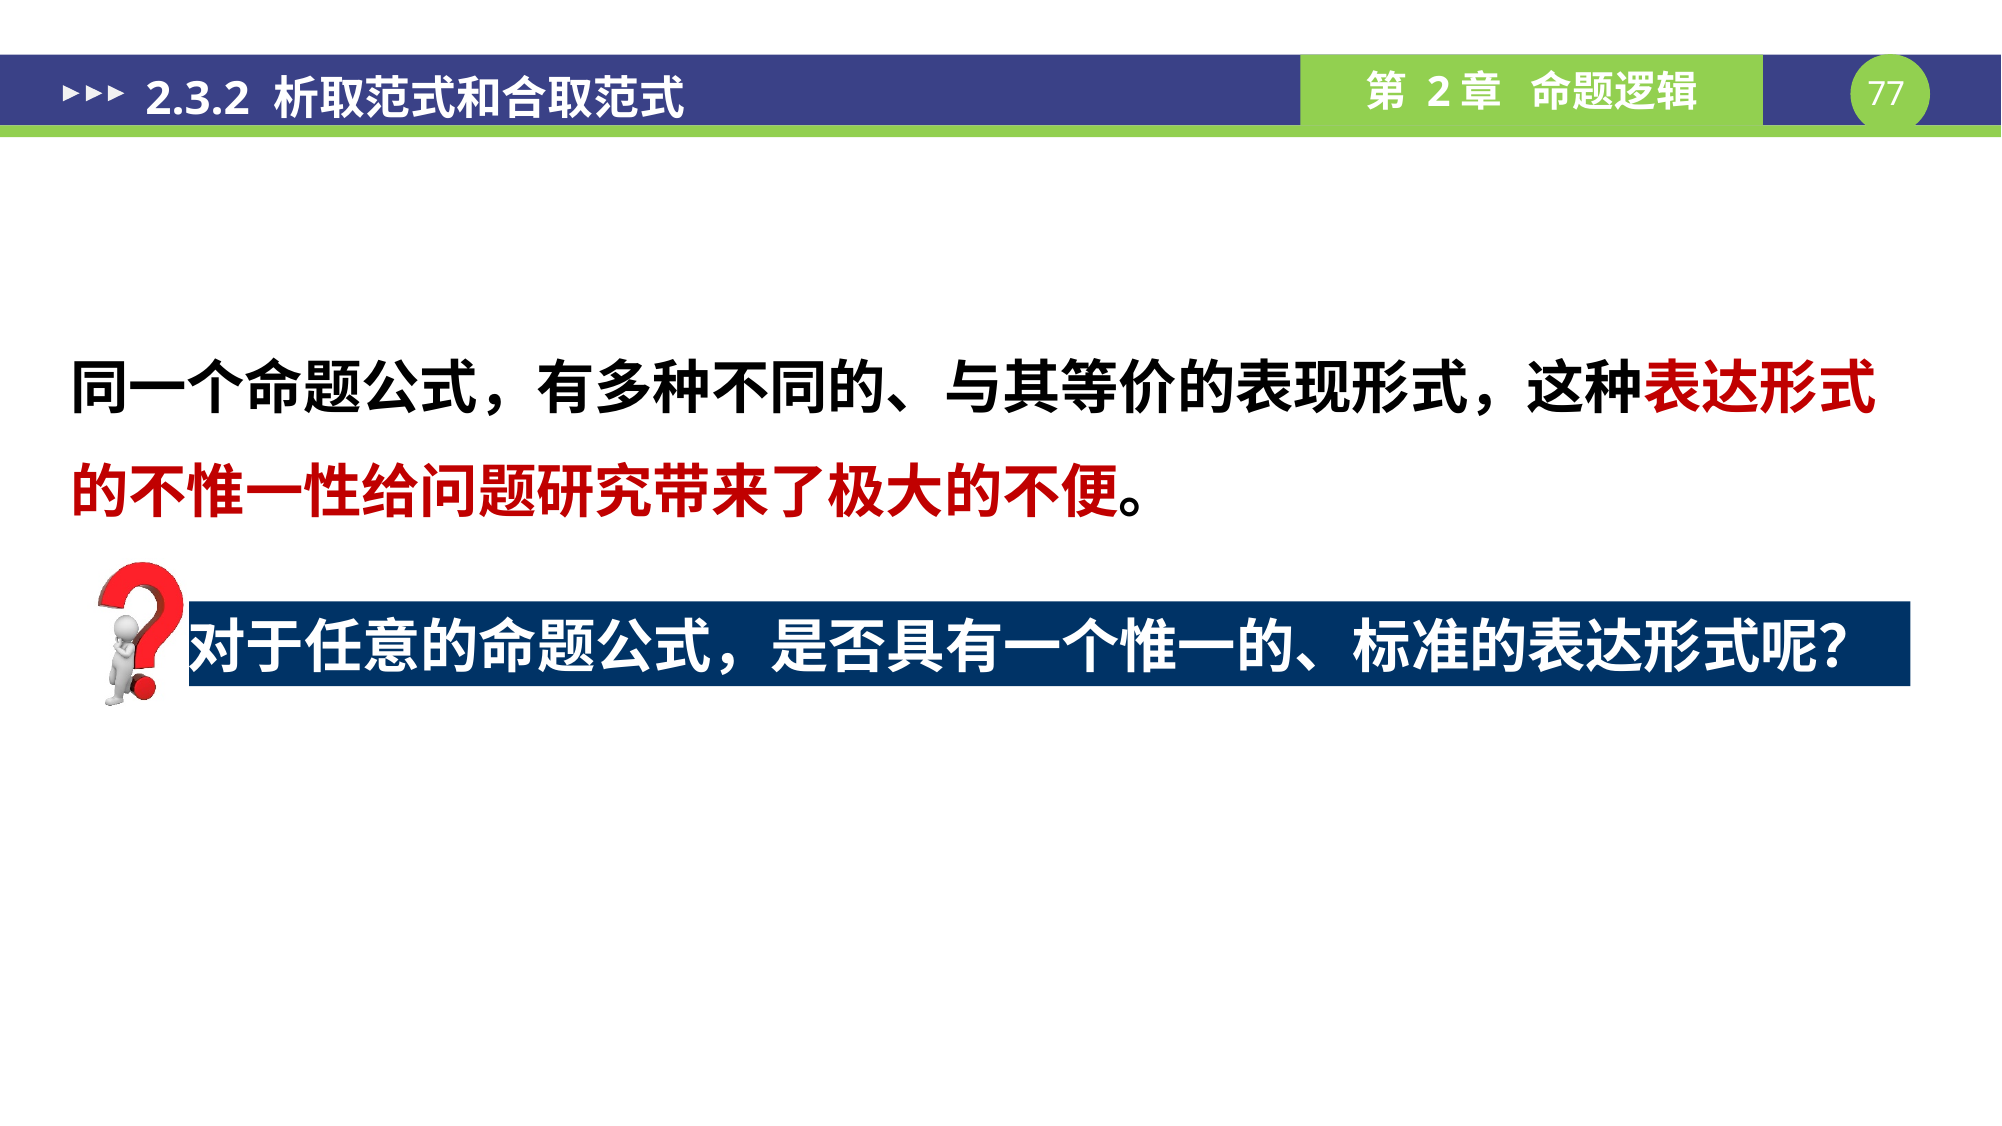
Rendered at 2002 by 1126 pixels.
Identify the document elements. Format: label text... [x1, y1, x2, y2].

text_box 同一个命题公式，有多种不同的、与其等价的表现形式，这种表达形式的不惟一性给问题研究带来了极大的不便。 [50, 305, 1951, 538]
title 2.3.2 析取范式和合取范式 [125, 38, 1225, 154]
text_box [87, 558, 1911, 709]
